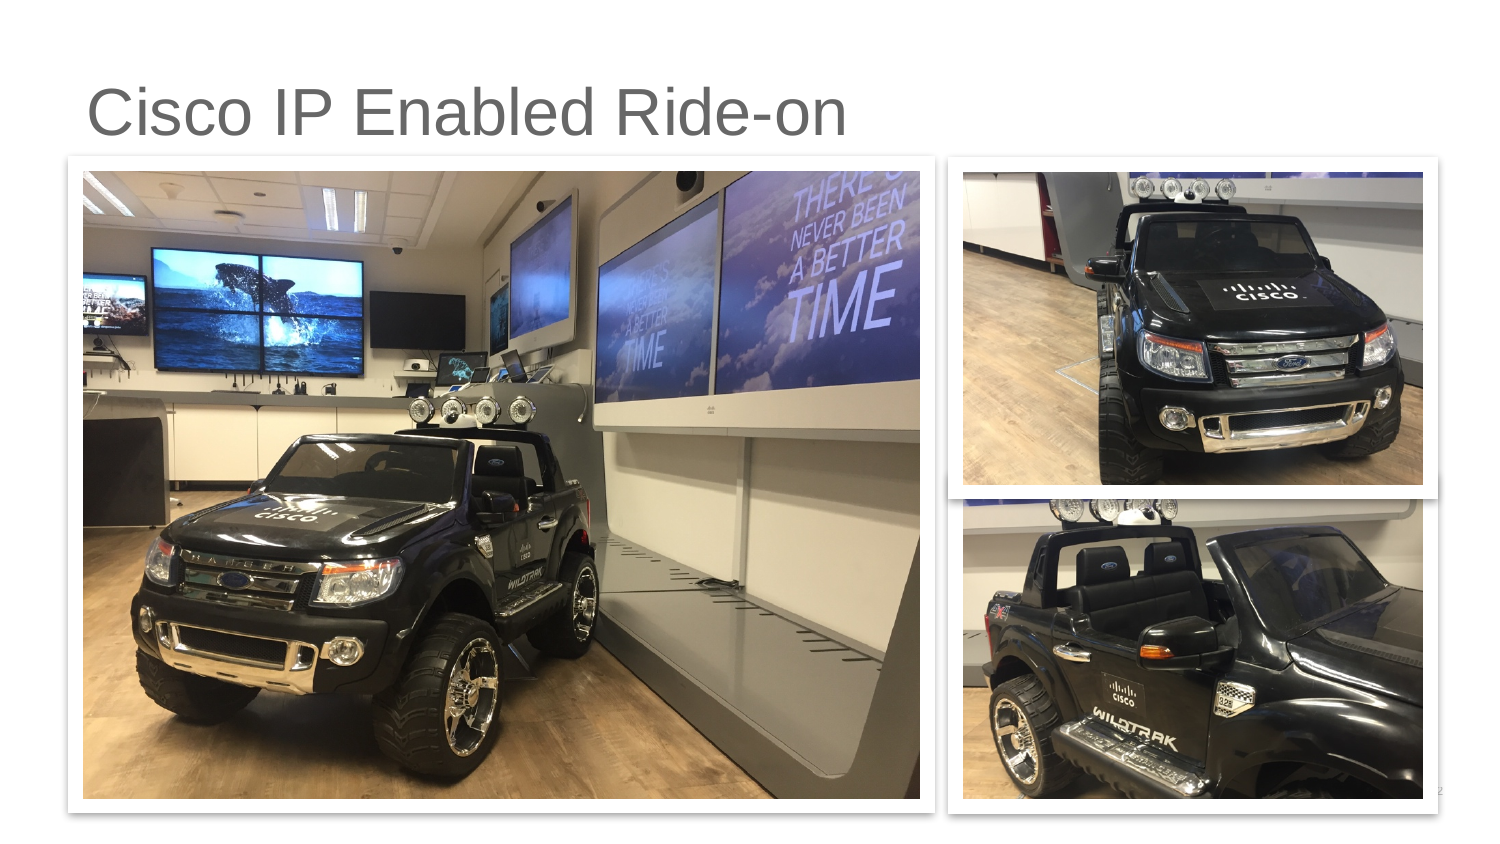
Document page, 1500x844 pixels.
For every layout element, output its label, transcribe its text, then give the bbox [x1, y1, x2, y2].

picture [82, 170, 921, 799]
picture [962, 486, 1424, 800]
title Cisco IP Enabled Ride-on [71, 55, 1441, 176]
picture [962, 171, 1424, 485]
